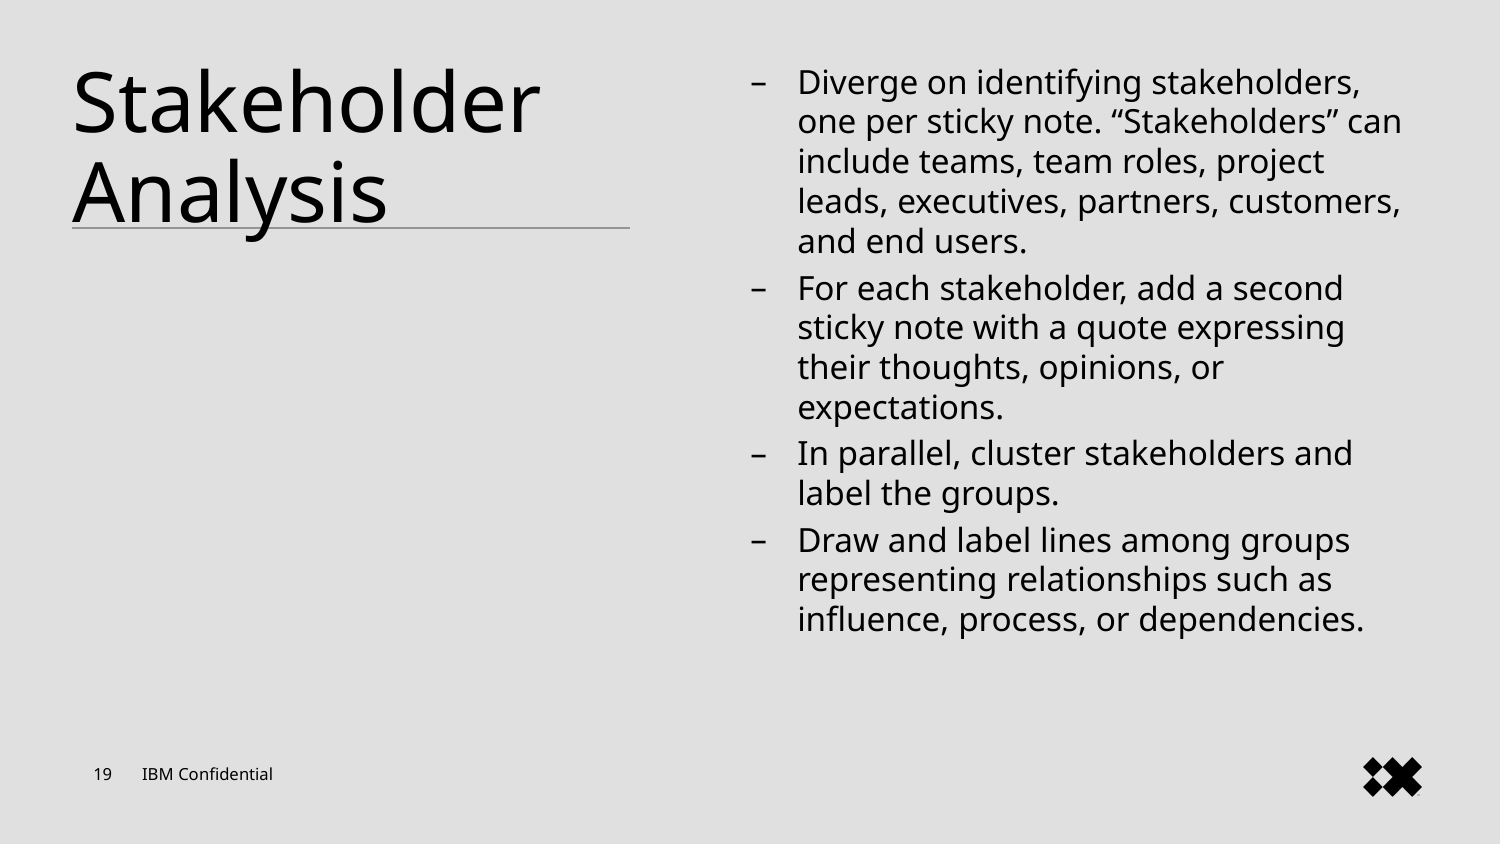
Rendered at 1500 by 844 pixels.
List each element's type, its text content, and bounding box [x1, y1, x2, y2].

list Diverge on identifying stakeholders, one per sticky note. “Stakeholders” can include teams, team roles, project leads, executives, partners, customers, and end users. For each stakeholder, add a second sticky note with a quote expressing their thoughts, opinions, or expectations. In parallel, cluster stakeholders and label the groups. Draw and label lines among groups representing relationships such as influence, process, or dependencies. [750, 60, 1422, 742]
title Stakeholder Analysis [71, 60, 717, 743]
footer IBM Confidential [142, 758, 367, 792]
slide_number 19 [72, 758, 134, 792]
picture [1363, 757, 1422, 797]
